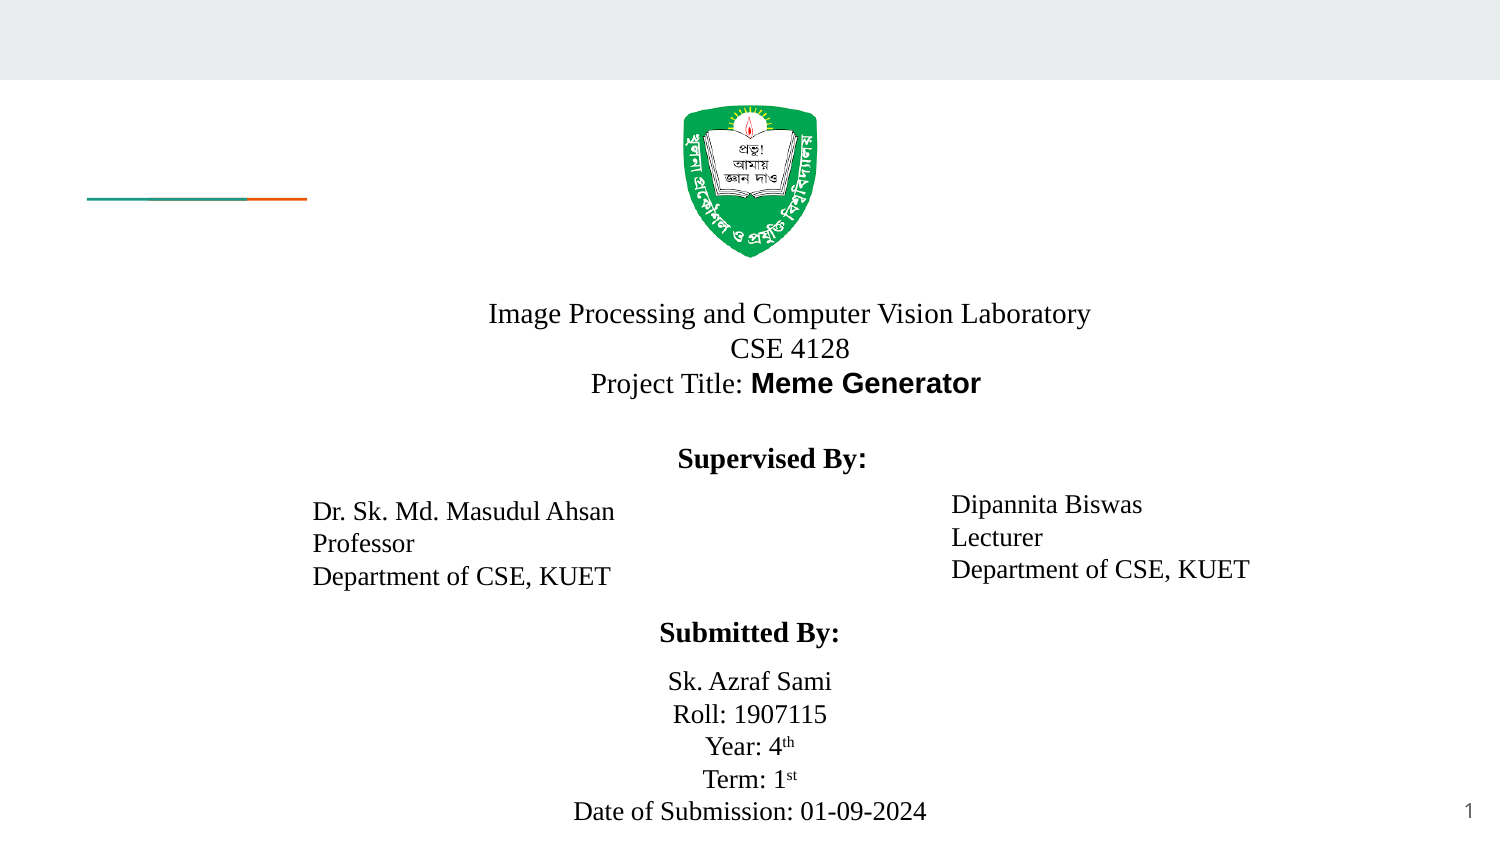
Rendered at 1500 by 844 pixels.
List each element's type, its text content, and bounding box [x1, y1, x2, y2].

text_box Image Processing and Computer Vision Laboratory CSE 4128 Project Title: Meme Generator [331, 286, 1249, 407]
slide_number ‹#› [1400, 779, 1491, 844]
text_box Supervised By: [622, 431, 923, 482]
text_box Sk. Azraf Sami Roll: 1907115 Year: 4th Term: 1st Date of Submission: 01-09-2024 [519, 656, 981, 834]
picture [661, 83, 839, 261]
text_box Dr. Sk. Md. Masudul Ahsan Professor Department of CSE, KUET [297, 485, 662, 599]
text_box Submitted By: [599, 605, 900, 656]
text_box Dipannita Biswas Lecturer Department of CSE, KUET [936, 479, 1315, 592]
